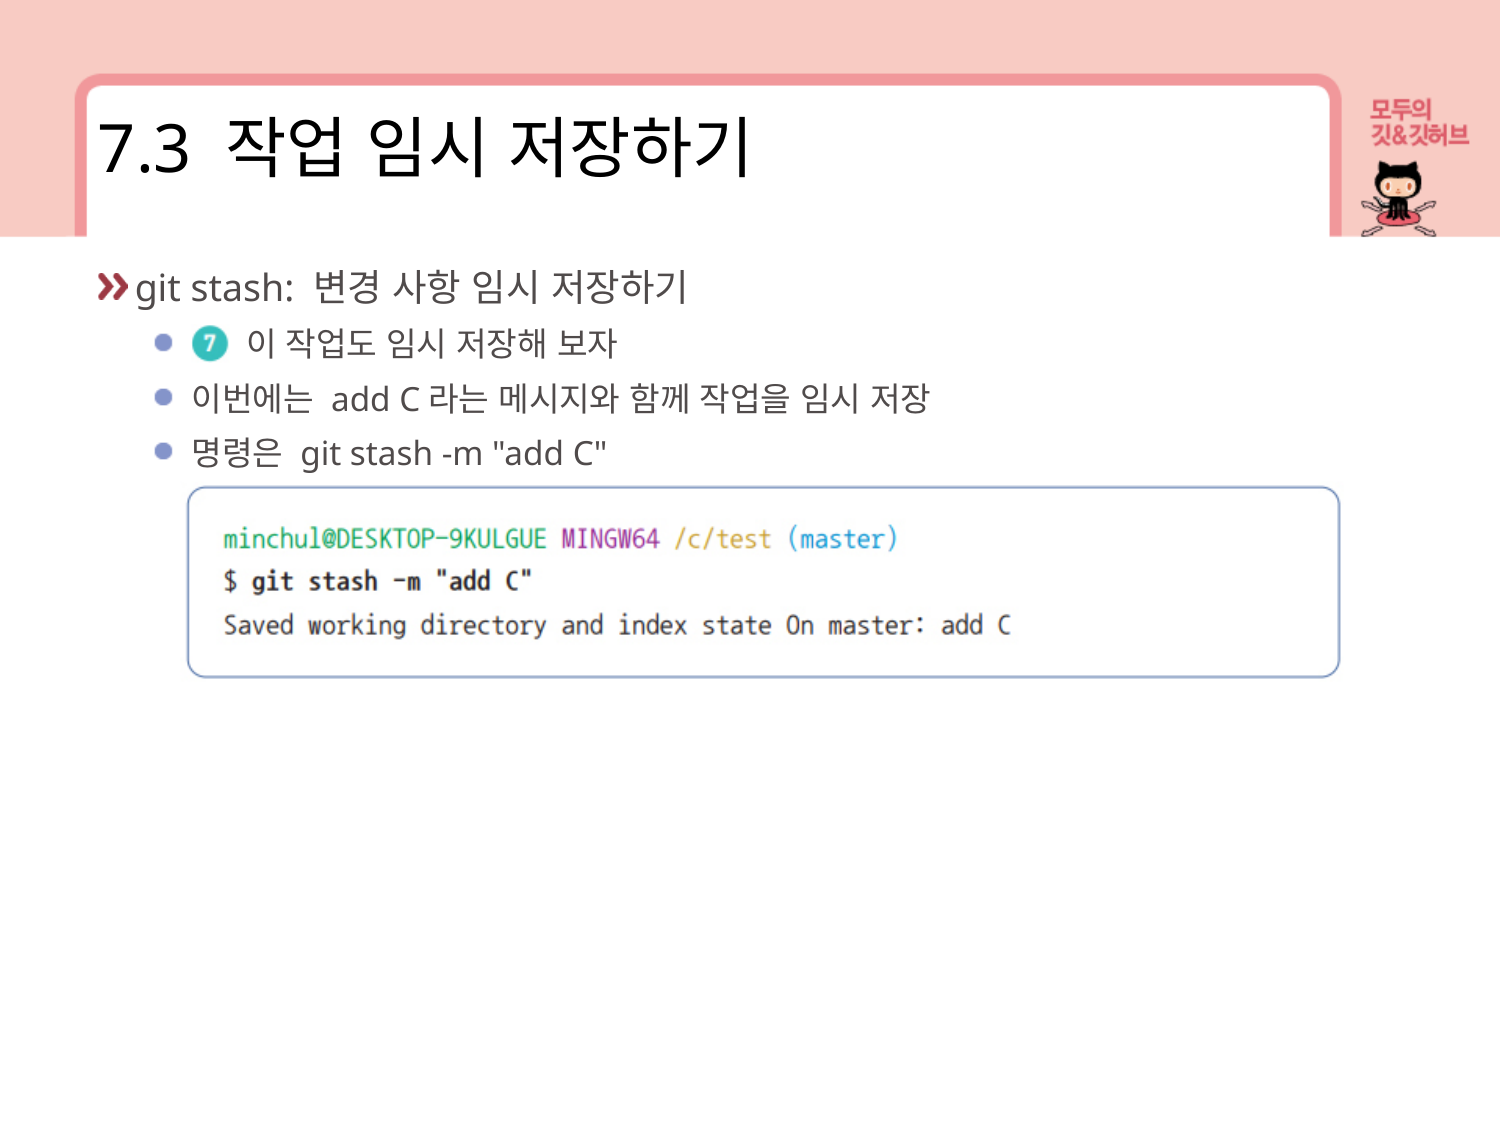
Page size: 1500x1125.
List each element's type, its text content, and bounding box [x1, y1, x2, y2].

text_box 7.3 작업 임시 저장하기 [82, 61, 1413, 193]
picture [0, 0, 1500, 1125]
text_box git stash: 변경 사항 임시 저장하기 이 작업도 임시 저장해 보자 이번에는 add C라는 메시지와 함께 작업을 임시 저장 명령은 git stash -m "add C" [82, 252, 1413, 1067]
